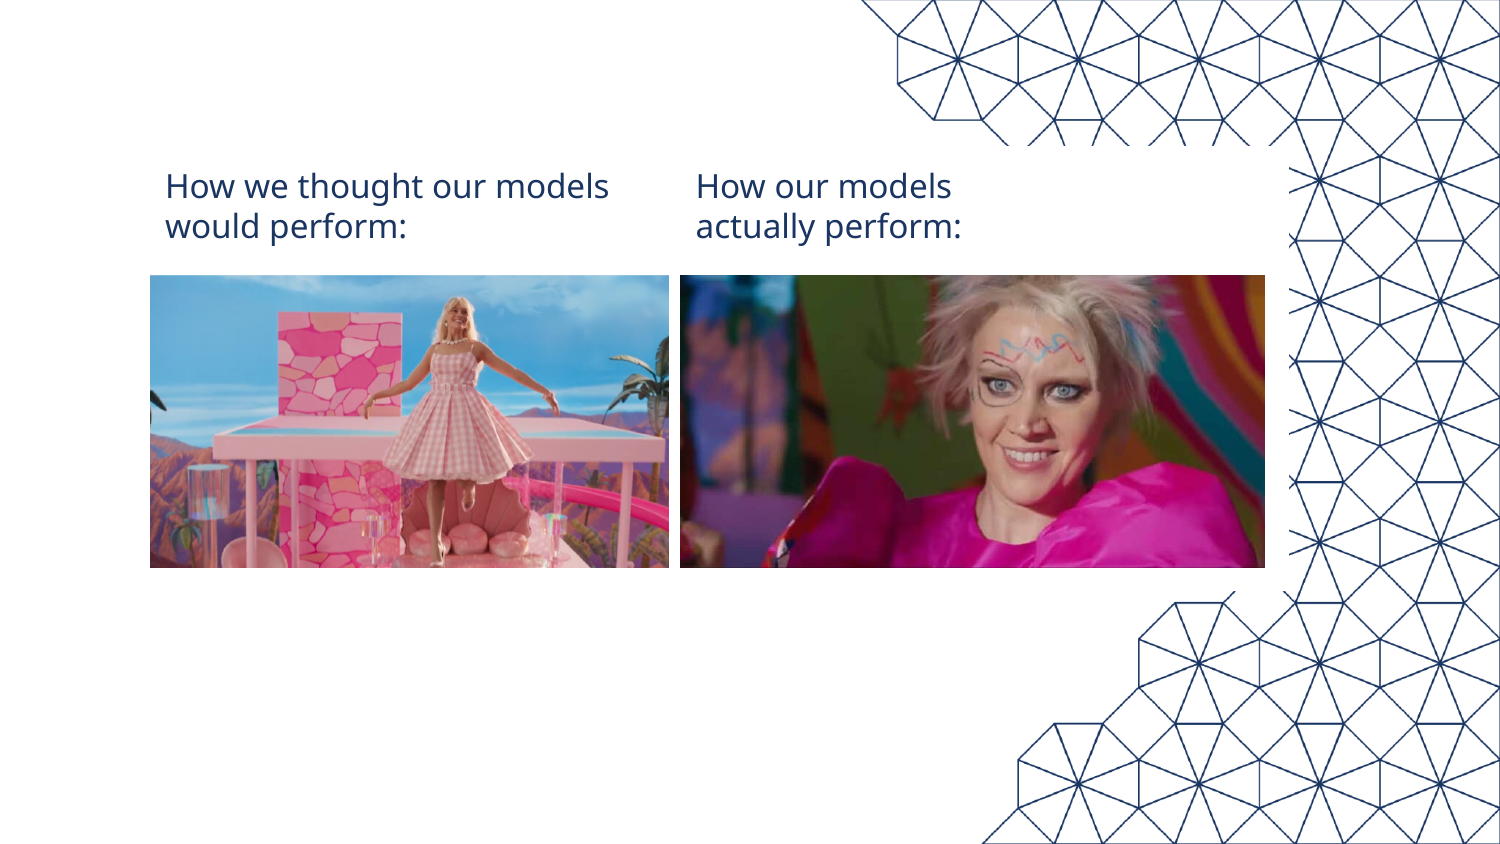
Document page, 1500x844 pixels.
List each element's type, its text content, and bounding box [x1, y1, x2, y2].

text_box [129, 146, 1289, 591]
title How we thought our models would perform: [150, 150, 638, 274]
picture [0, 0, 1500, 844]
title How our models actually perform: [680, 150, 1033, 275]
